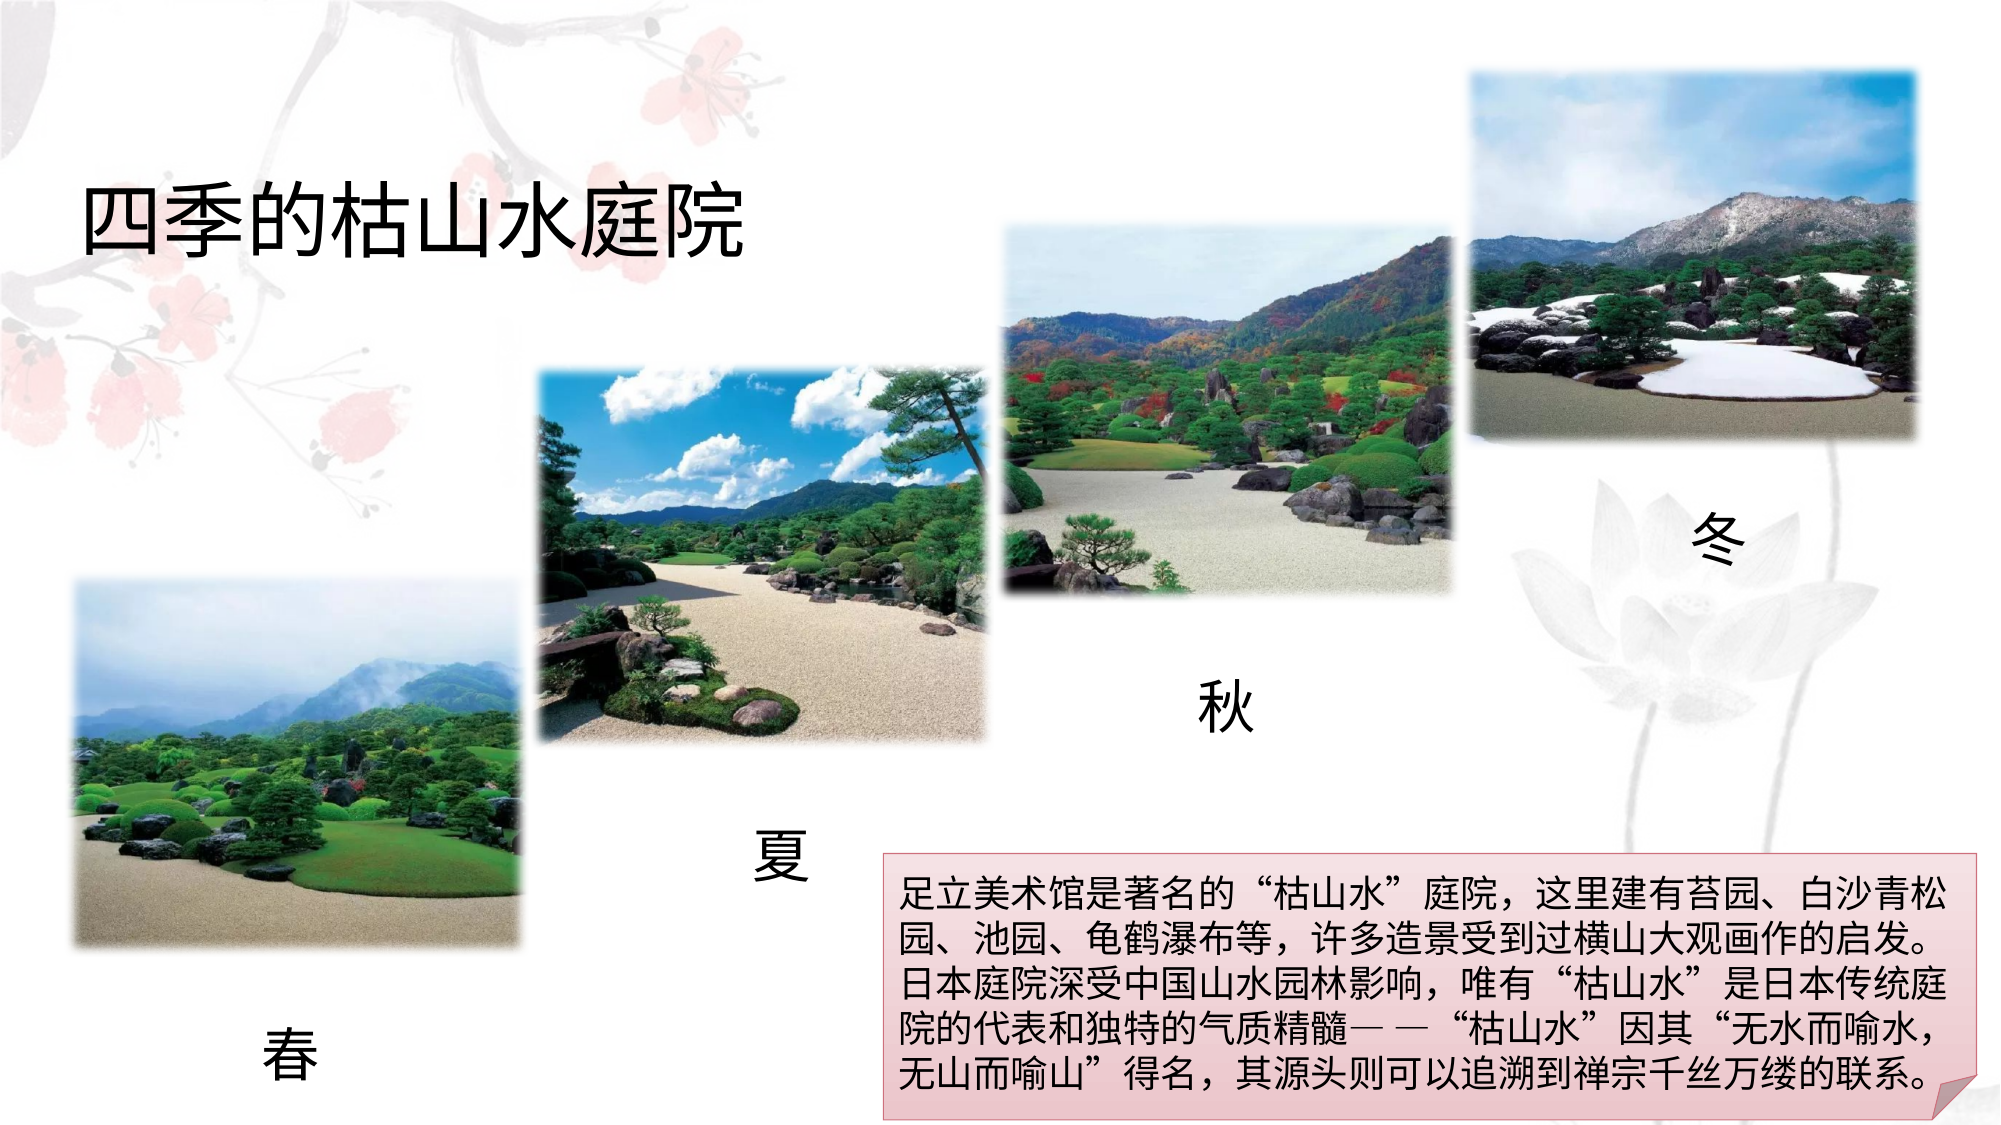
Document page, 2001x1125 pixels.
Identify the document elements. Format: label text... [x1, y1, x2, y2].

text_box [1098, 852, 1978, 862]
text_box 足立美术馆是著名的“枯山水”庭院，这里建有苔园、白沙青松园、池园、龟鹤瀑布等，许多造景受到过横山大观画作的启发。日本庭院深受中国山水园林影响，唯有“枯山水”是日本传统庭院的代表和独特的气质精髓— —“枯山水”因其“无水而喻水，无山而喻山”得名，其源头则可以追溯到禅宗千丝万缕的联系。 [883, 862, 2000, 1103]
text_box 冬 [1674, 495, 1925, 581]
text_box 夏 [737, 811, 1098, 897]
picture [0, 0, 2000, 1125]
text_box 秋 [1182, 662, 1423, 748]
text_box 春 [247, 1010, 508, 1096]
text_box [882, 897, 1950, 1121]
text_box 四季的枯山水庭院 [64, 160, 794, 276]
